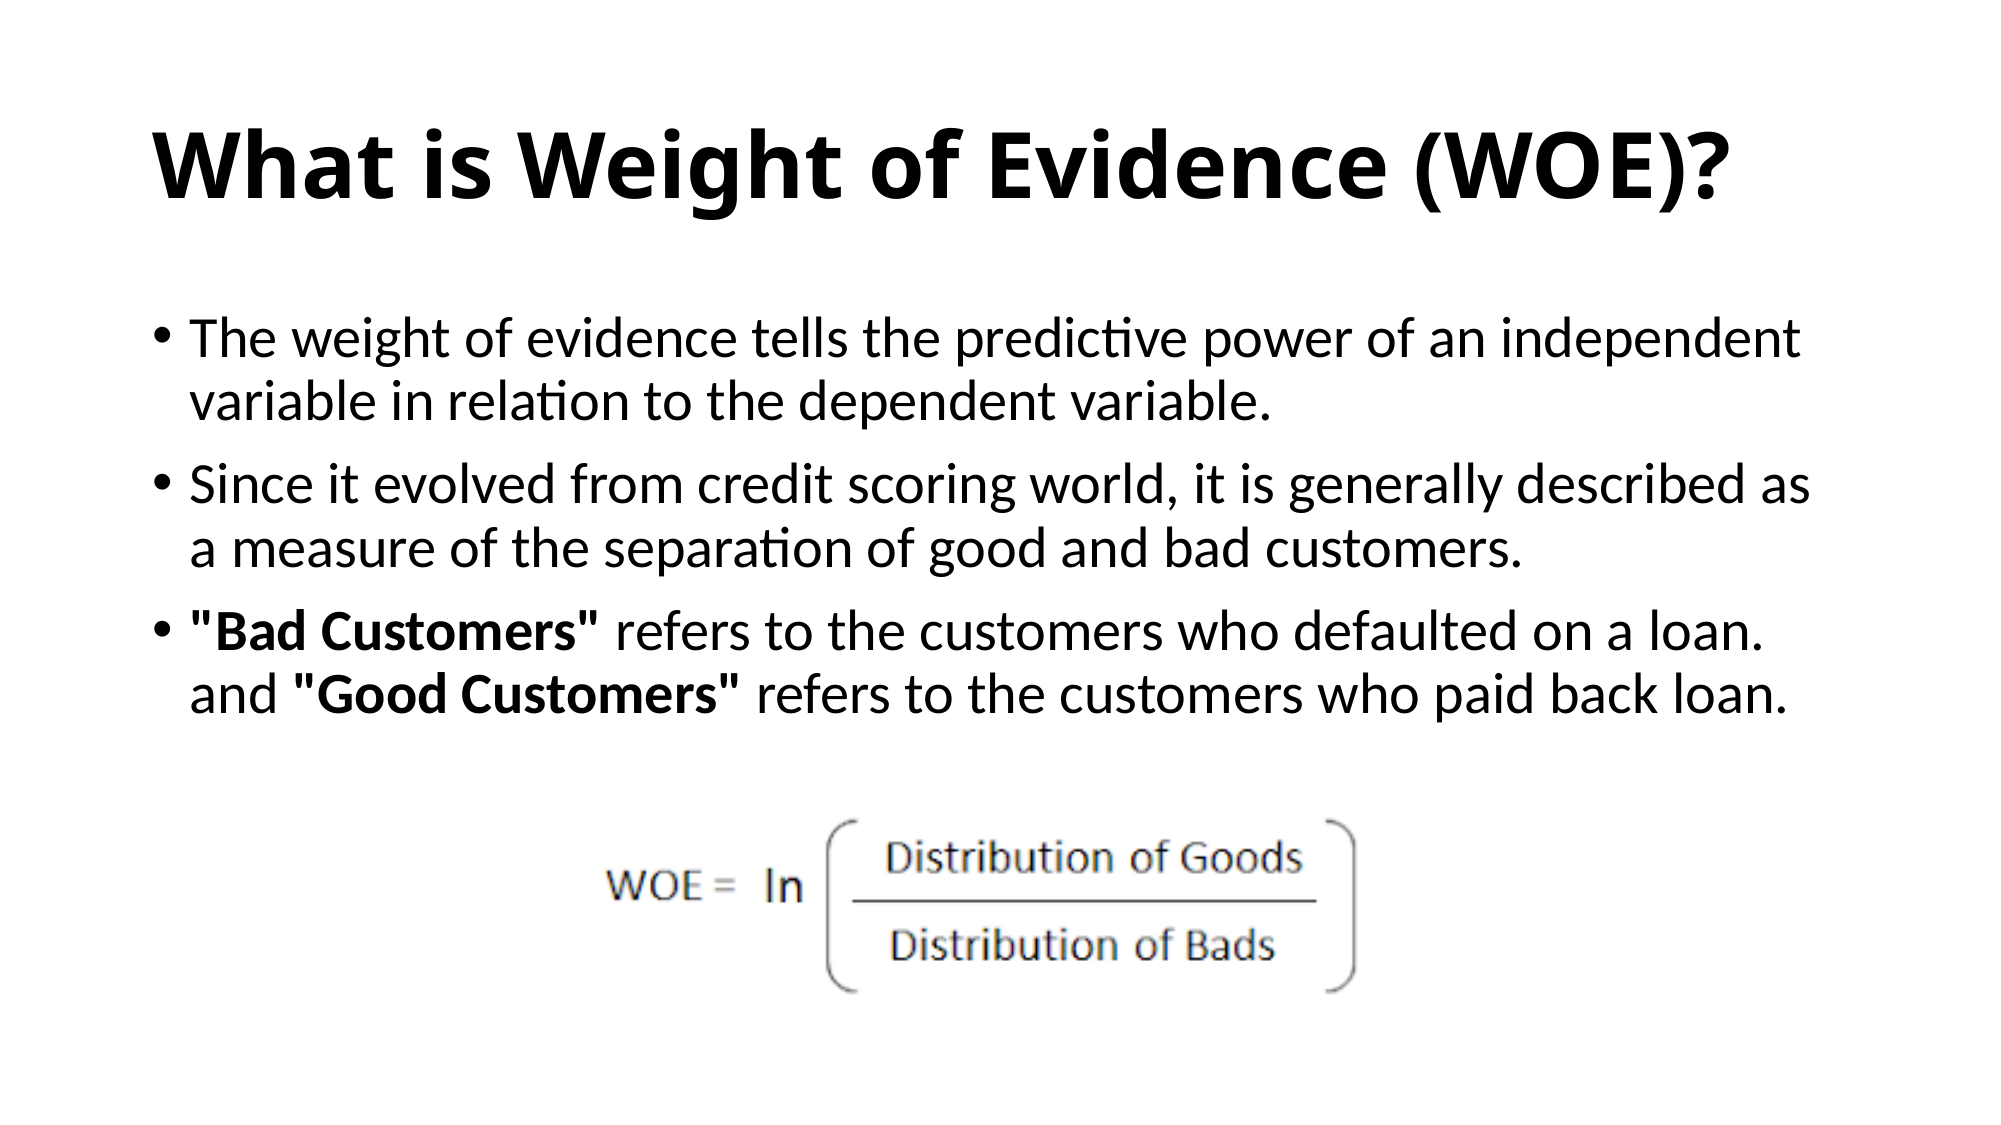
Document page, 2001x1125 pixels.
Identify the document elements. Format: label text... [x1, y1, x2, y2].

title What is Weight of Evidence (WOE)? [137, 59, 1863, 278]
picture [601, 804, 1370, 1014]
list The weight of evidence tells the predictive power of an independent variable in relation to the dependent variable. Since it evolved from credit scoring world, it is generally described as a measure of the separation of good and bad customers. "Bad Customers" refers to the customers who defaulted on a loan. and "Good Customers" refers to the customers who paid back loan. [137, 299, 1863, 1014]
